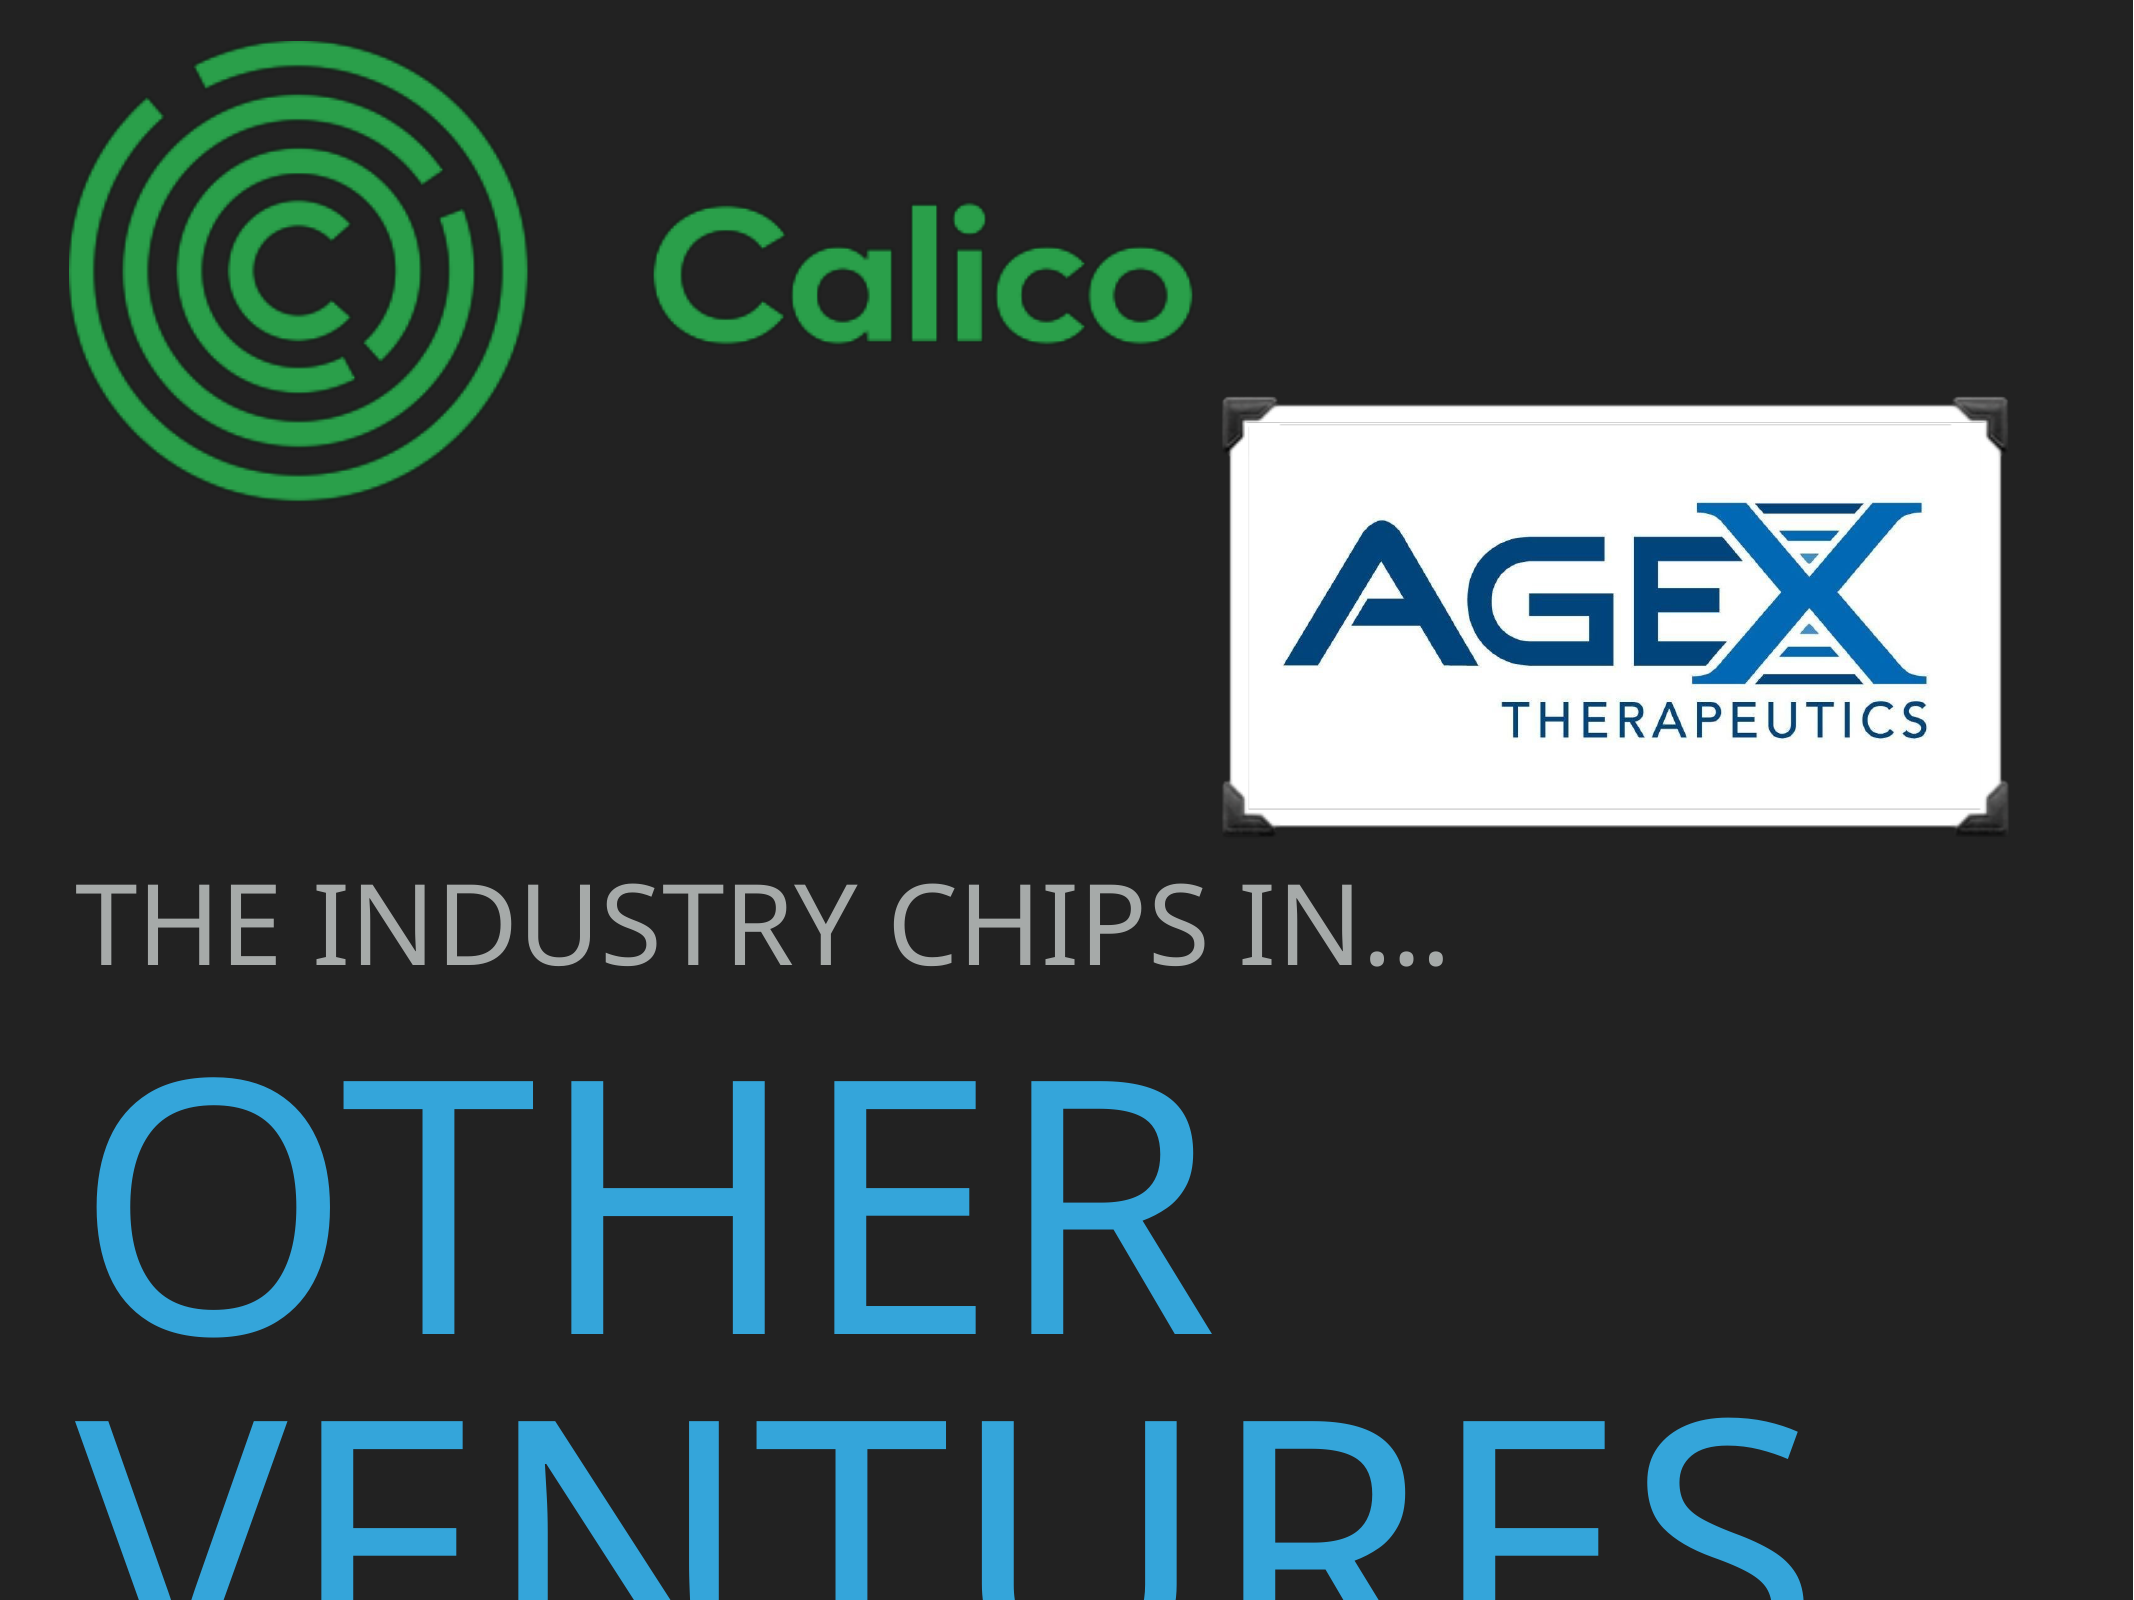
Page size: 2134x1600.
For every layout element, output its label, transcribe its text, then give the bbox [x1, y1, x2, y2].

title Other ventures [66, 1053, 2068, 1499]
picture [68, 41, 1205, 508]
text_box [1219, 396, 2012, 841]
list The industry chips in… [66, 699, 2068, 997]
